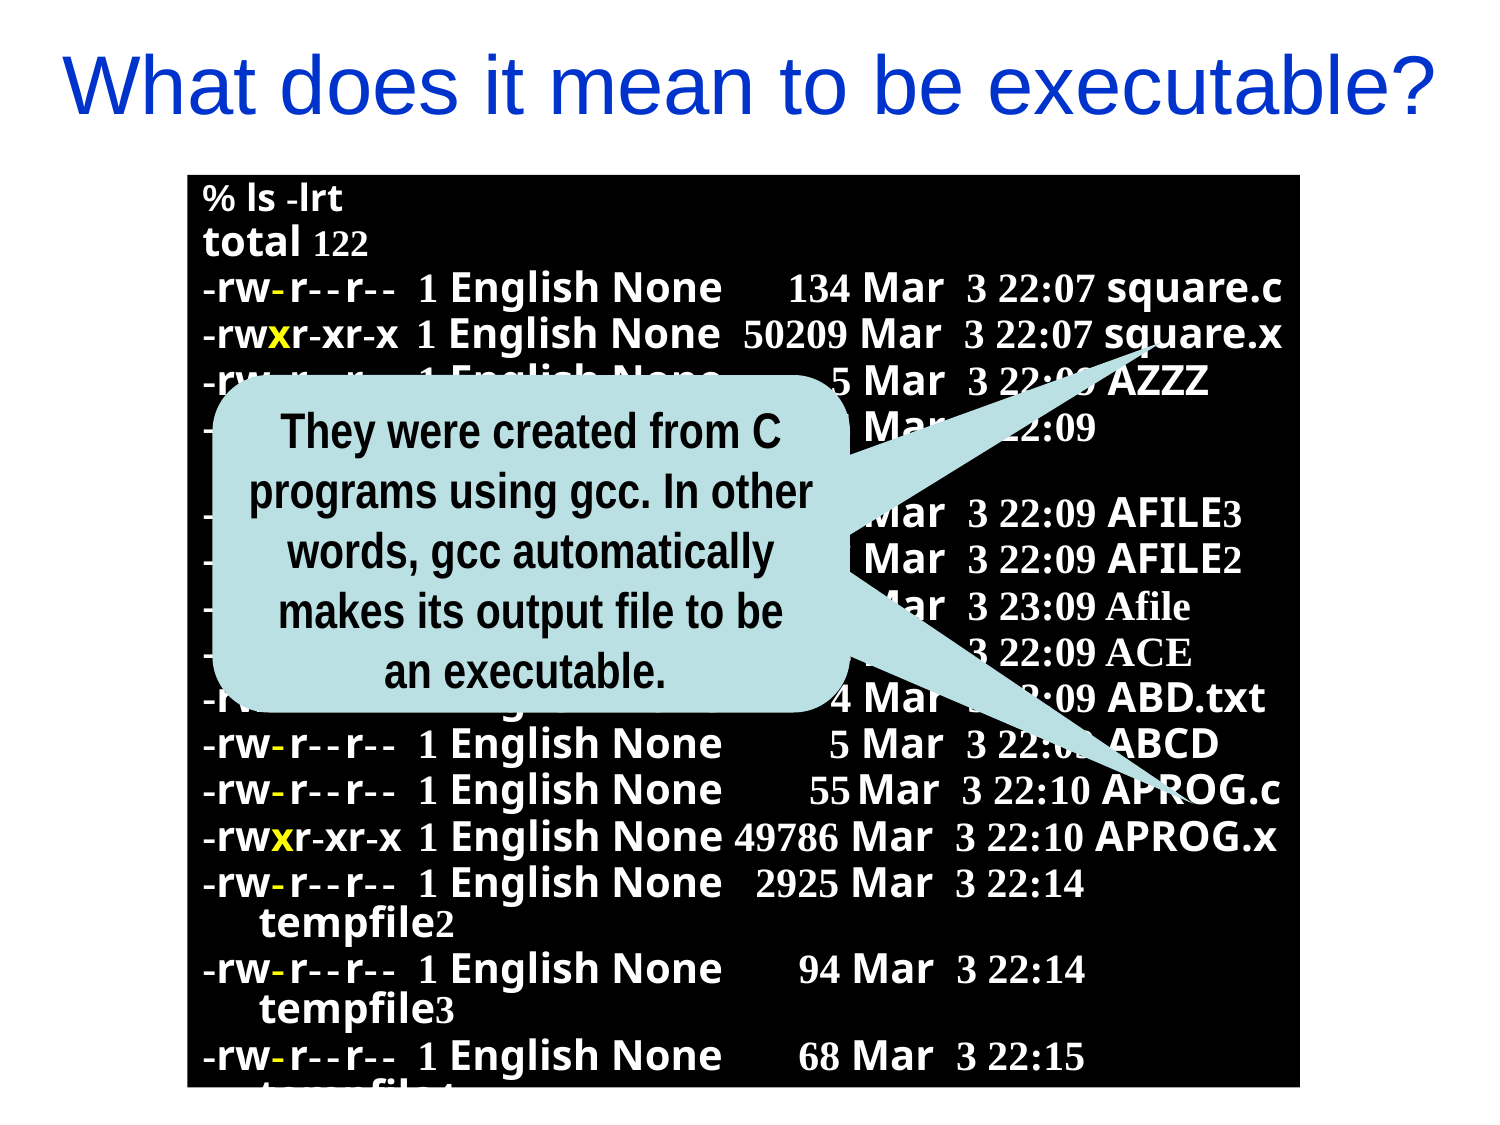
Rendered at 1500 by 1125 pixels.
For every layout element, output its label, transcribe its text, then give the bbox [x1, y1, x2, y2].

text_box [850, 341, 1163, 535]
title What does it mean to be executable? [0, 24, 1500, 138]
text_box They were created from C programs using gcc. In other words, gcc automatically makes its output file to be an executable. [212, 374, 1194, 804]
text_box % ls -lrt total 122 -rw- r- - r- - 1 English None 134 Mar 3 22:07 square.c -rwxr-xr-x 1 English None 50209 Mar 3 22:07 square.x -rw- r- - r- - 1 English None 5 Mar 3 22:09 AZZZ -rw- r- - r- - 1 English None 6 Mar 3 22:09 Aqrst.txt -rw- r- - r- - 1 English None 7 Mar 3 22:09 AFILE3 -rw- r- - r- - 1 English None 7 Mar 3 22:09 AFILE2 -rw- r- - r- - 1 English None 6 Mar 3 23:09 Afile -rw- r- - r- - 1 English None 4 Mar 3 22:09 ACE -rw- r- - r- - 1 English None 4 Mar 3 22:09 ABD.txt -rw- r- - r- - 1 English None 5 Mar 3 22:09 ABCD -rw- r- - r- - 1 English None 55 Mar 3 22:10 APROG.c -rwxr-xr-x 1 English None 49786 Mar 3 22:10 APROG.x -rw- r- - r- - 1 English None 2925 Mar 3 22:14 tempfile2 -rw- r- - r- - 1 English None 94 Mar 3 22:14 tempfile3 -rw- r- - r- - 1 English None 68 Mar 3 22:15 tempfile4 -rw- r- - r- - 1 English None 47 Mar 3 22:16 count_A_files -rw- r- - r- - 1 English None 47 Mar 3 22:18 count_files [187, 174, 1300, 1088]
